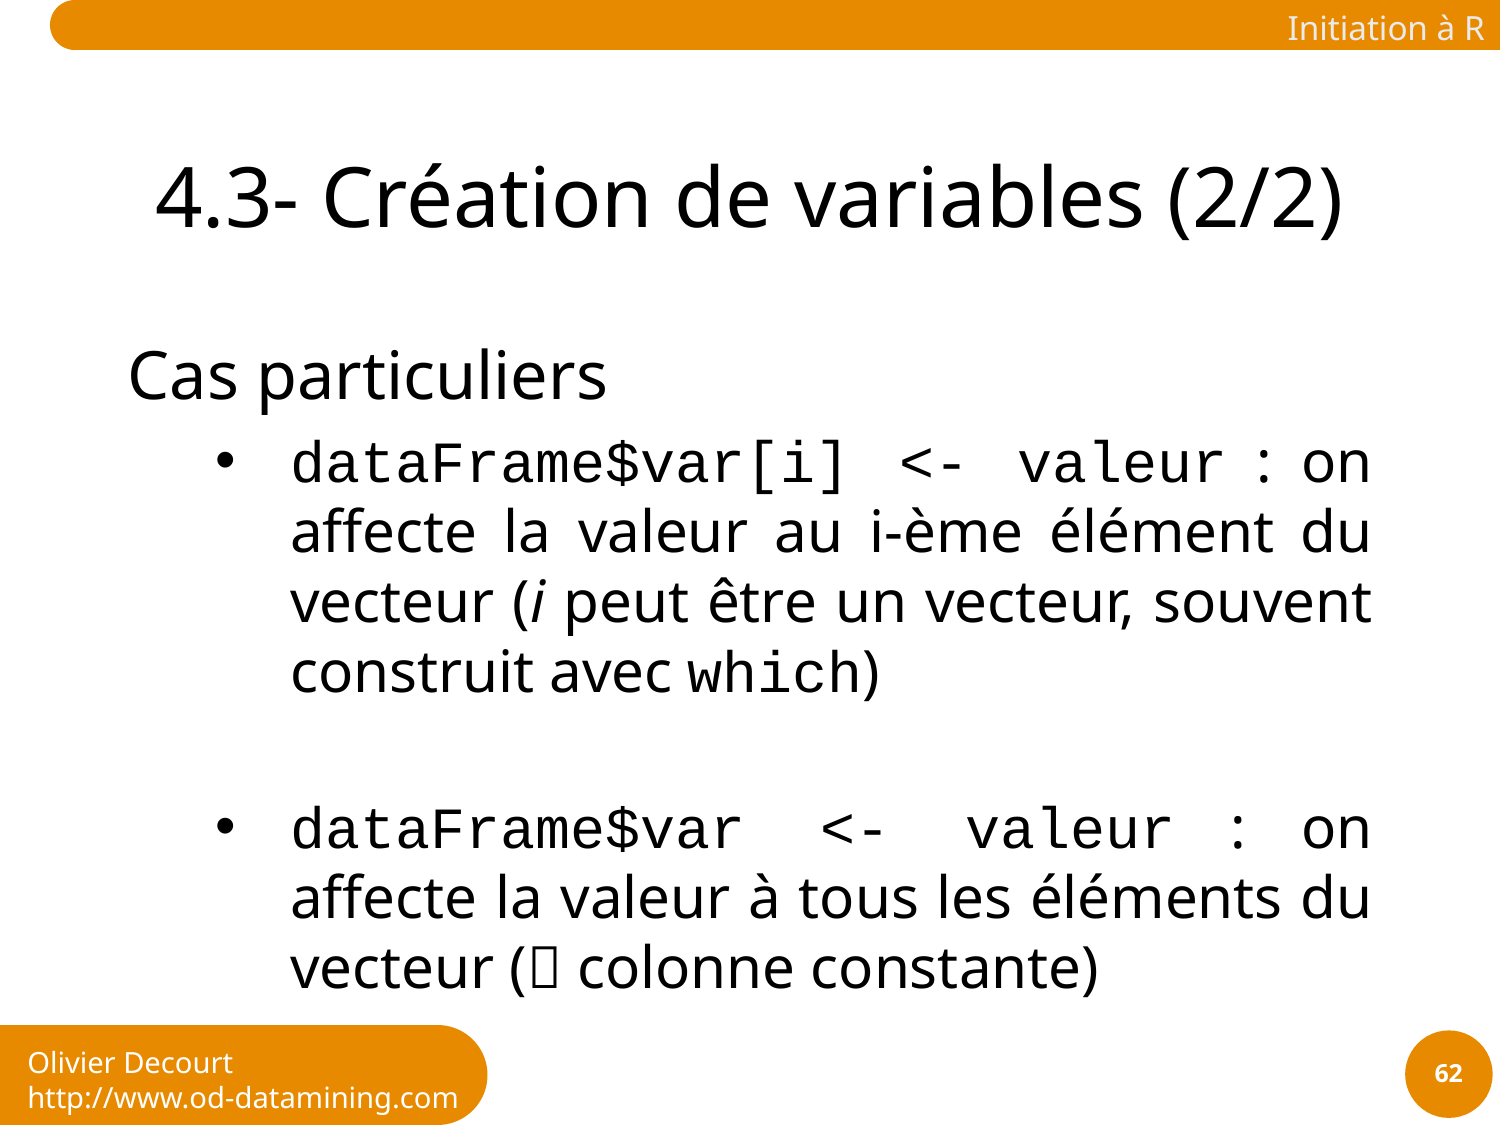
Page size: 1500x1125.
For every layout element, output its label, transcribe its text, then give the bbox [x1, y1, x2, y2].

title 4.3- Création de variables (2/2) [112, 99, 1388, 288]
list Cas particuliers dataFrame$var[i] <- valeur : on affecte la valeur au i-ème élément du vecteur (i peut être un vecteur, souvent construit avec which) dataFrame$var <- valeur : on affecte la valeur à tous les éléments du vecteur ( colonne constante) [112, 324, 1388, 1000]
